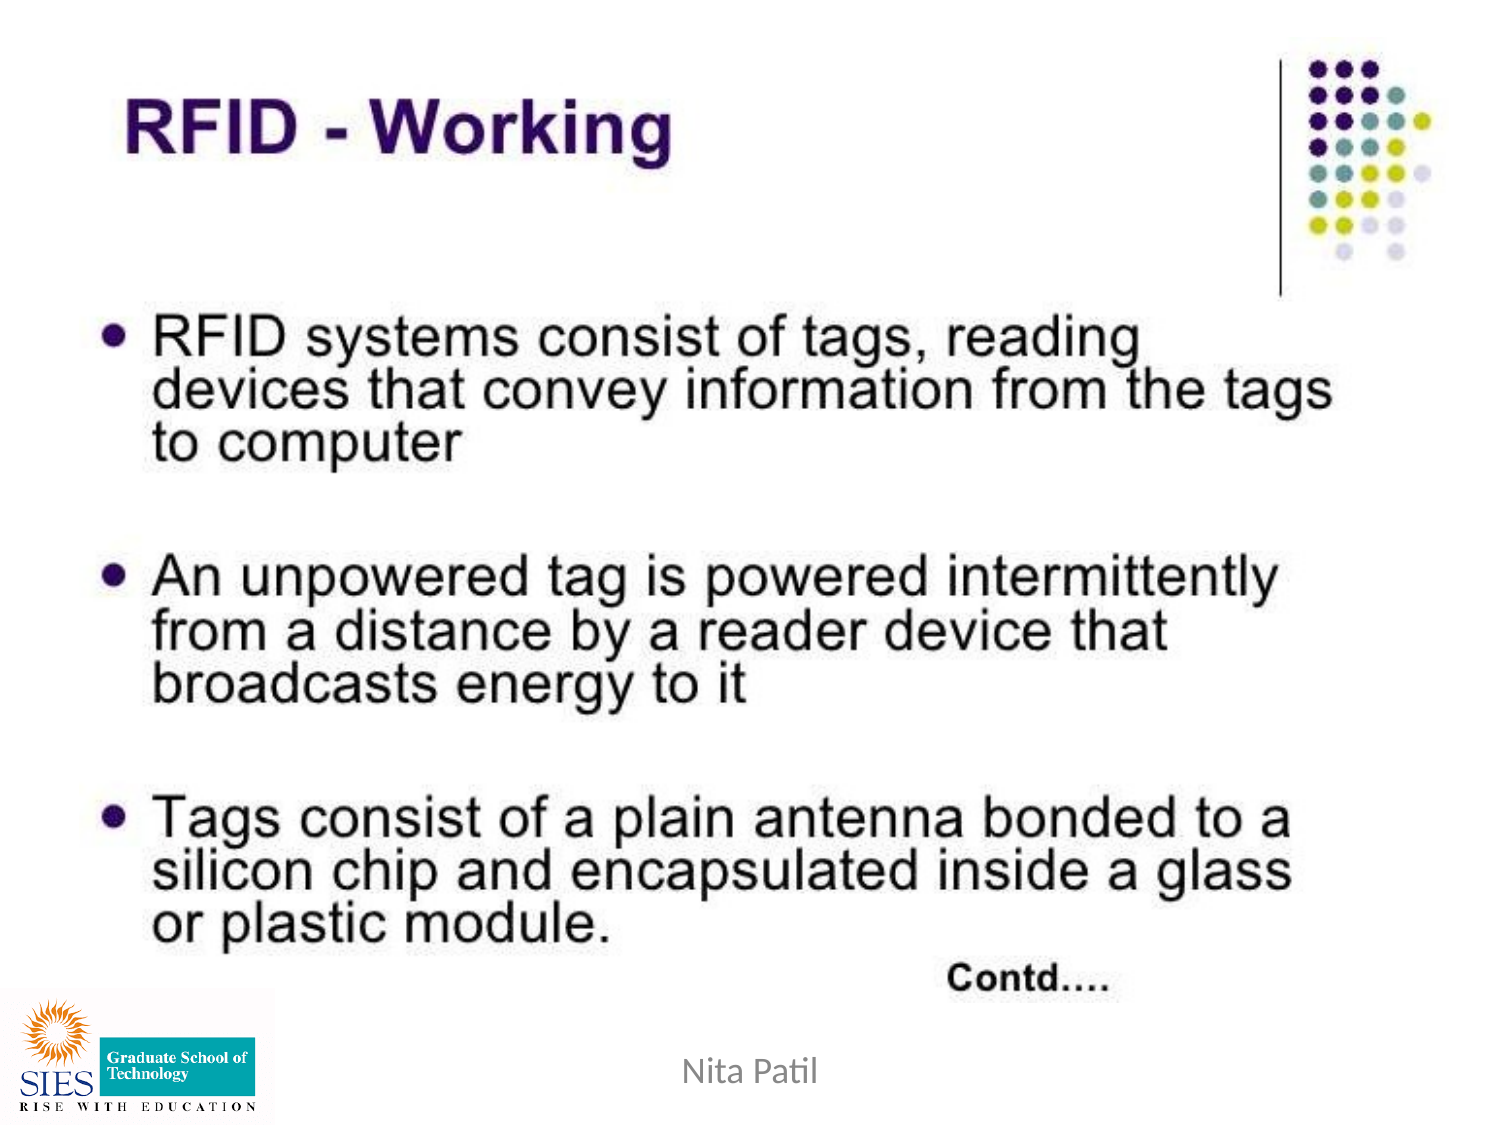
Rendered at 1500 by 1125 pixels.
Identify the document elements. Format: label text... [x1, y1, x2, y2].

footer Nita Patil [510, 1046, 990, 1125]
text_box [79, 37, 1449, 1003]
picture [0, 988, 276, 1125]
